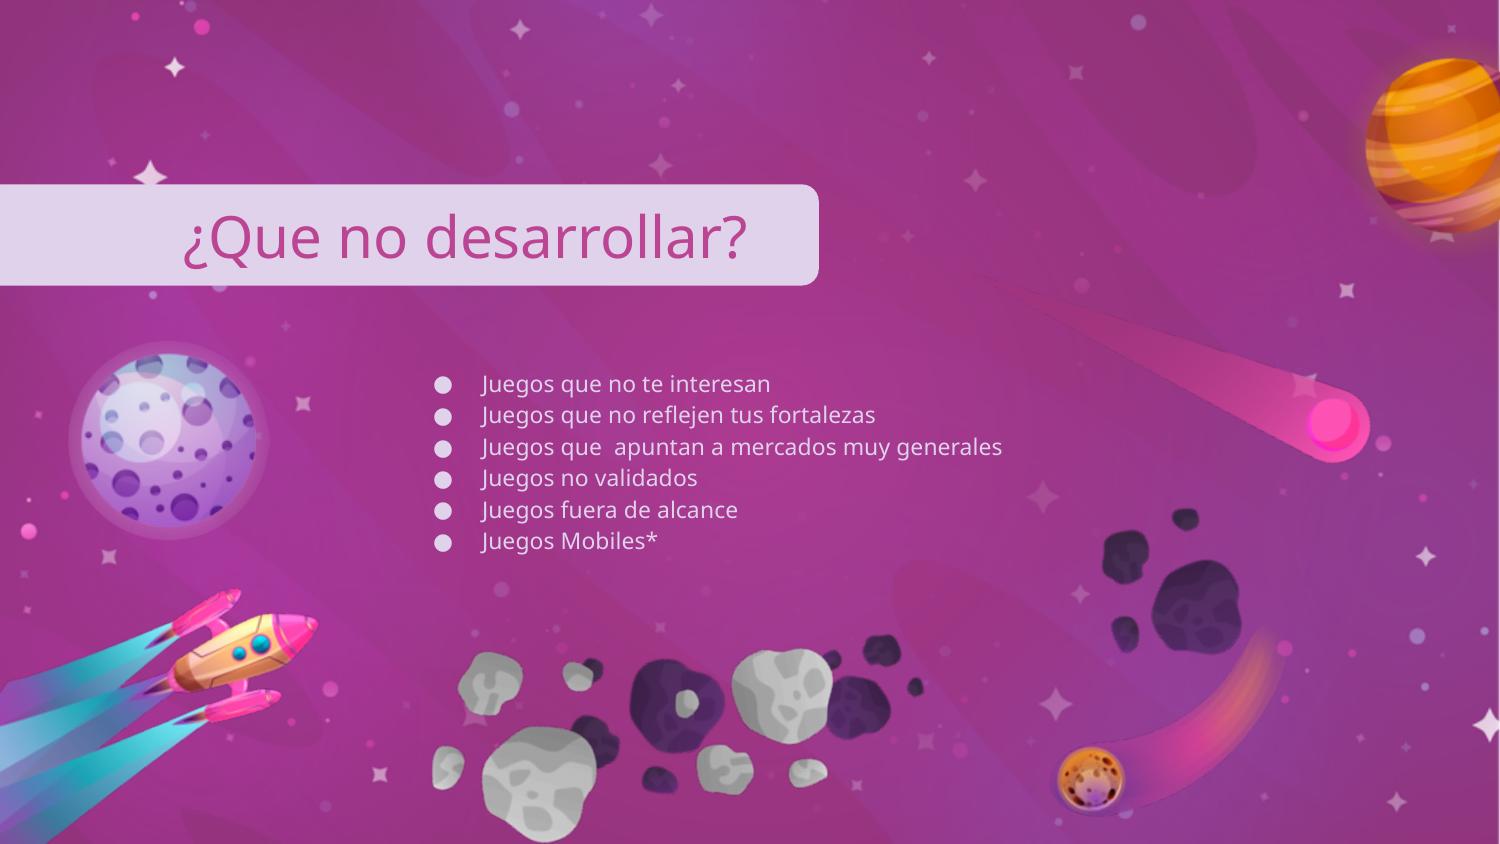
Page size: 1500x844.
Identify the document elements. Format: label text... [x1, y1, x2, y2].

picture [0, 0, 1500, 844]
title ¿Que no desarrollar? [168, 138, 793, 286]
list Juegos que no te interesan Juegos que no reflejen tus fortalezas Juegos que apuntan a mercados muy generales Juegos no validados Juegos fuera de alcance Juegos Mobiles* [392, 350, 1108, 593]
